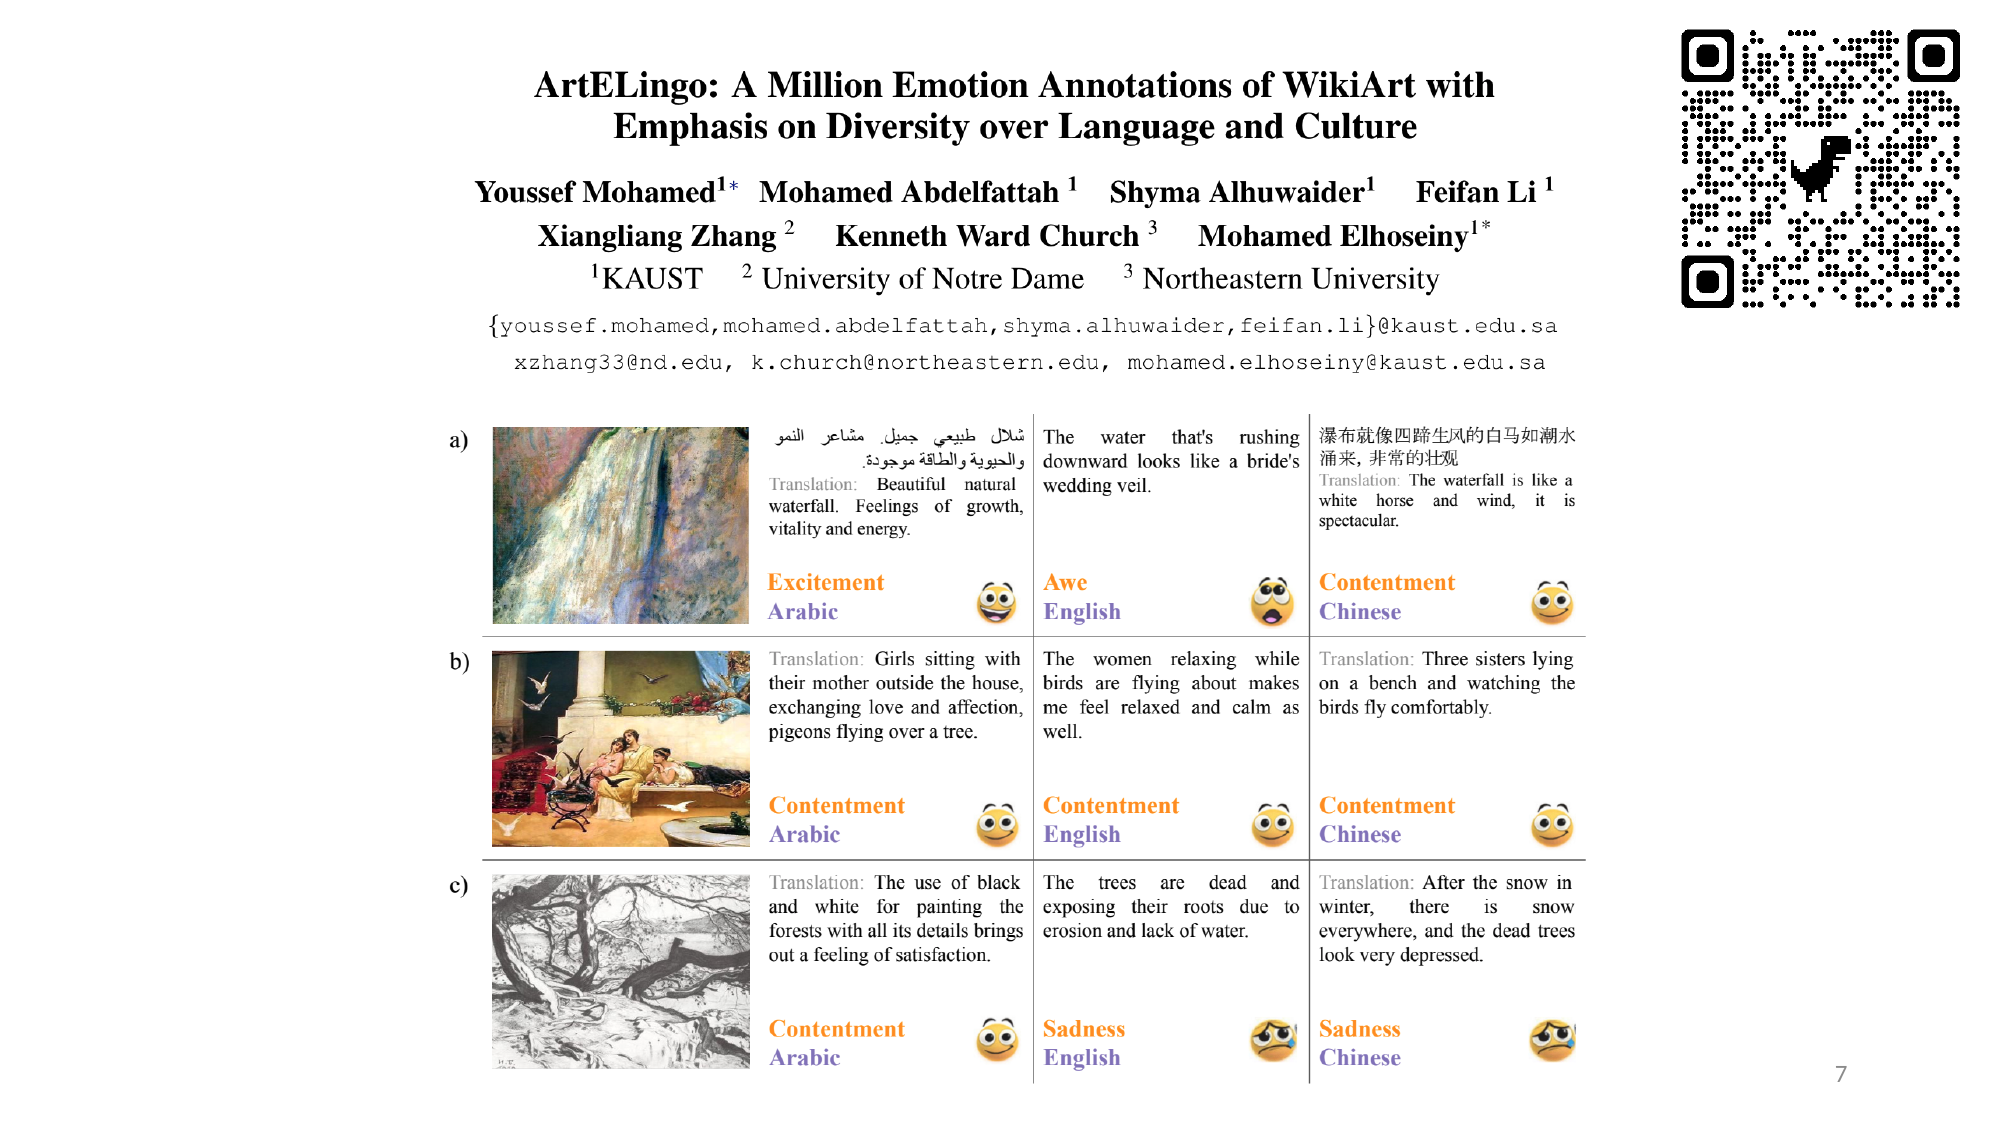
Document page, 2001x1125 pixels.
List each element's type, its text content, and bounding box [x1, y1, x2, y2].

picture [362, 25, 1638, 1100]
slide_number 7 [1412, 1042, 1863, 1103]
picture [1651, 0, 1990, 338]
